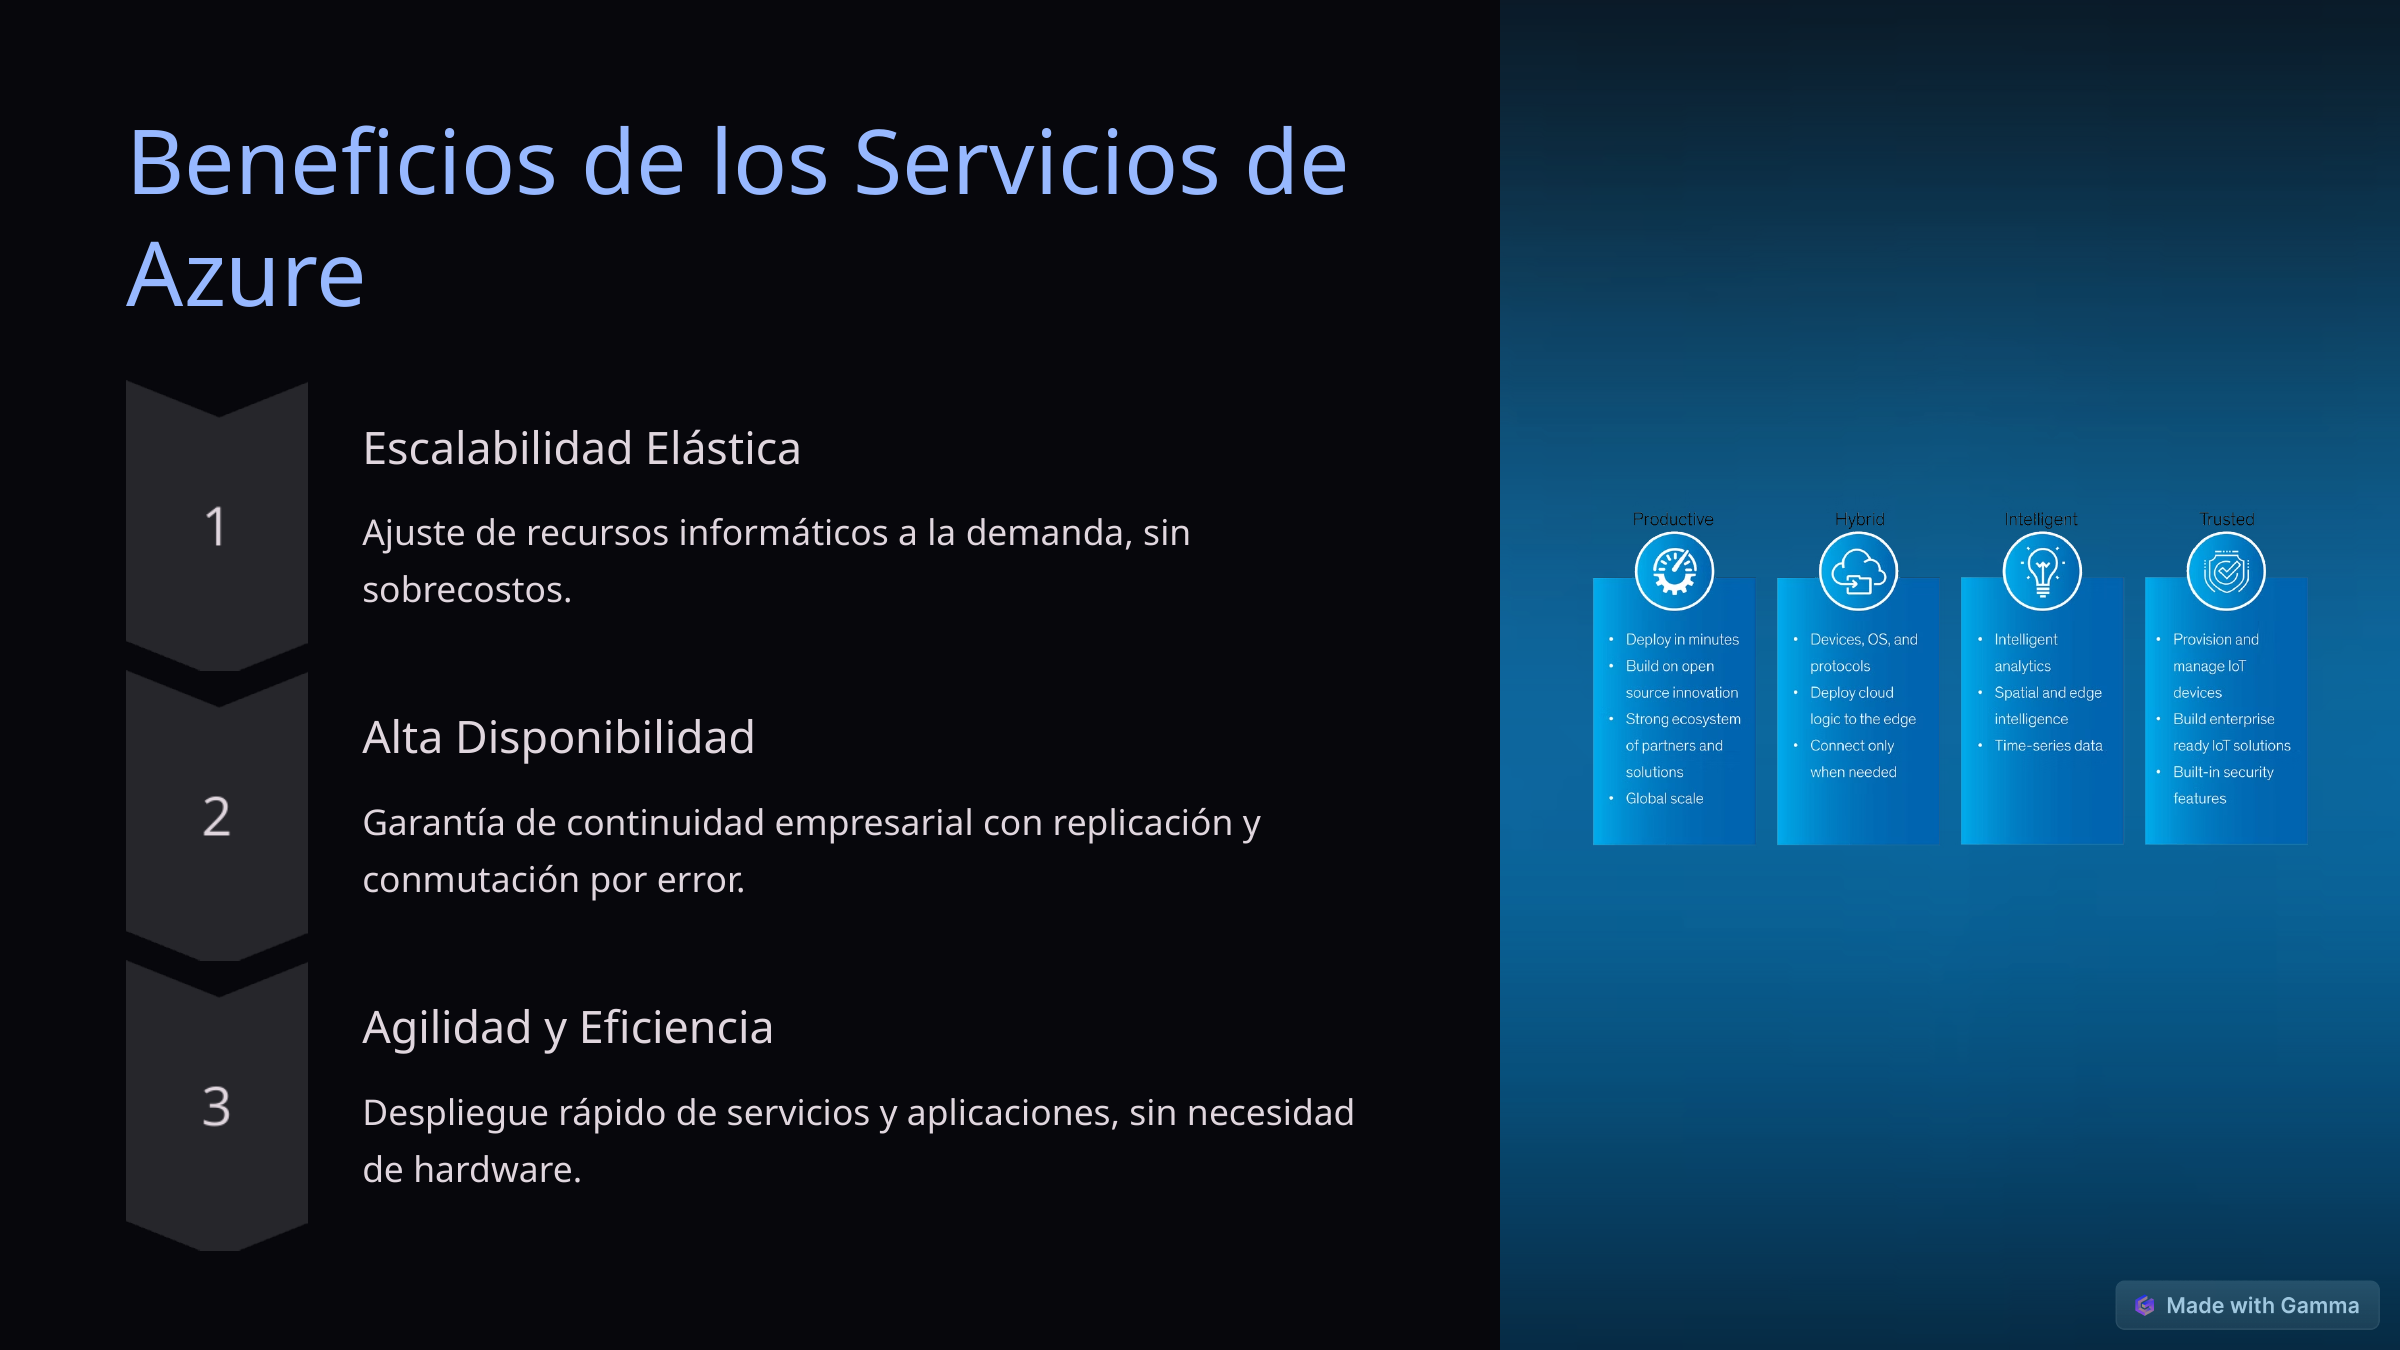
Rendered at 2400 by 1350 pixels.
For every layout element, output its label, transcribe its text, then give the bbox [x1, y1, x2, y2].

text_box Escalabilidad Elástica [362, 416, 859, 474]
picture [126, 380, 308, 1251]
text_box Beneficios de los Servicios de Azure [126, 99, 1374, 327]
text_box Ajuste de recursos informáticos a la demanda, sin sobrecostos. [362, 495, 1374, 611]
picture [1499, 0, 2400, 1350]
text_box Garantía de continuidad empresarial con replicación y conmutación por error. [362, 785, 1374, 901]
text_box Despliegue rápido de servicios y aplicaciones, sin necesidad de hardware. [362, 1074, 1374, 1191]
text_box Alta Disponibilidad [362, 706, 816, 764]
text_box Agilidad y Eficiencia [362, 996, 830, 1054]
